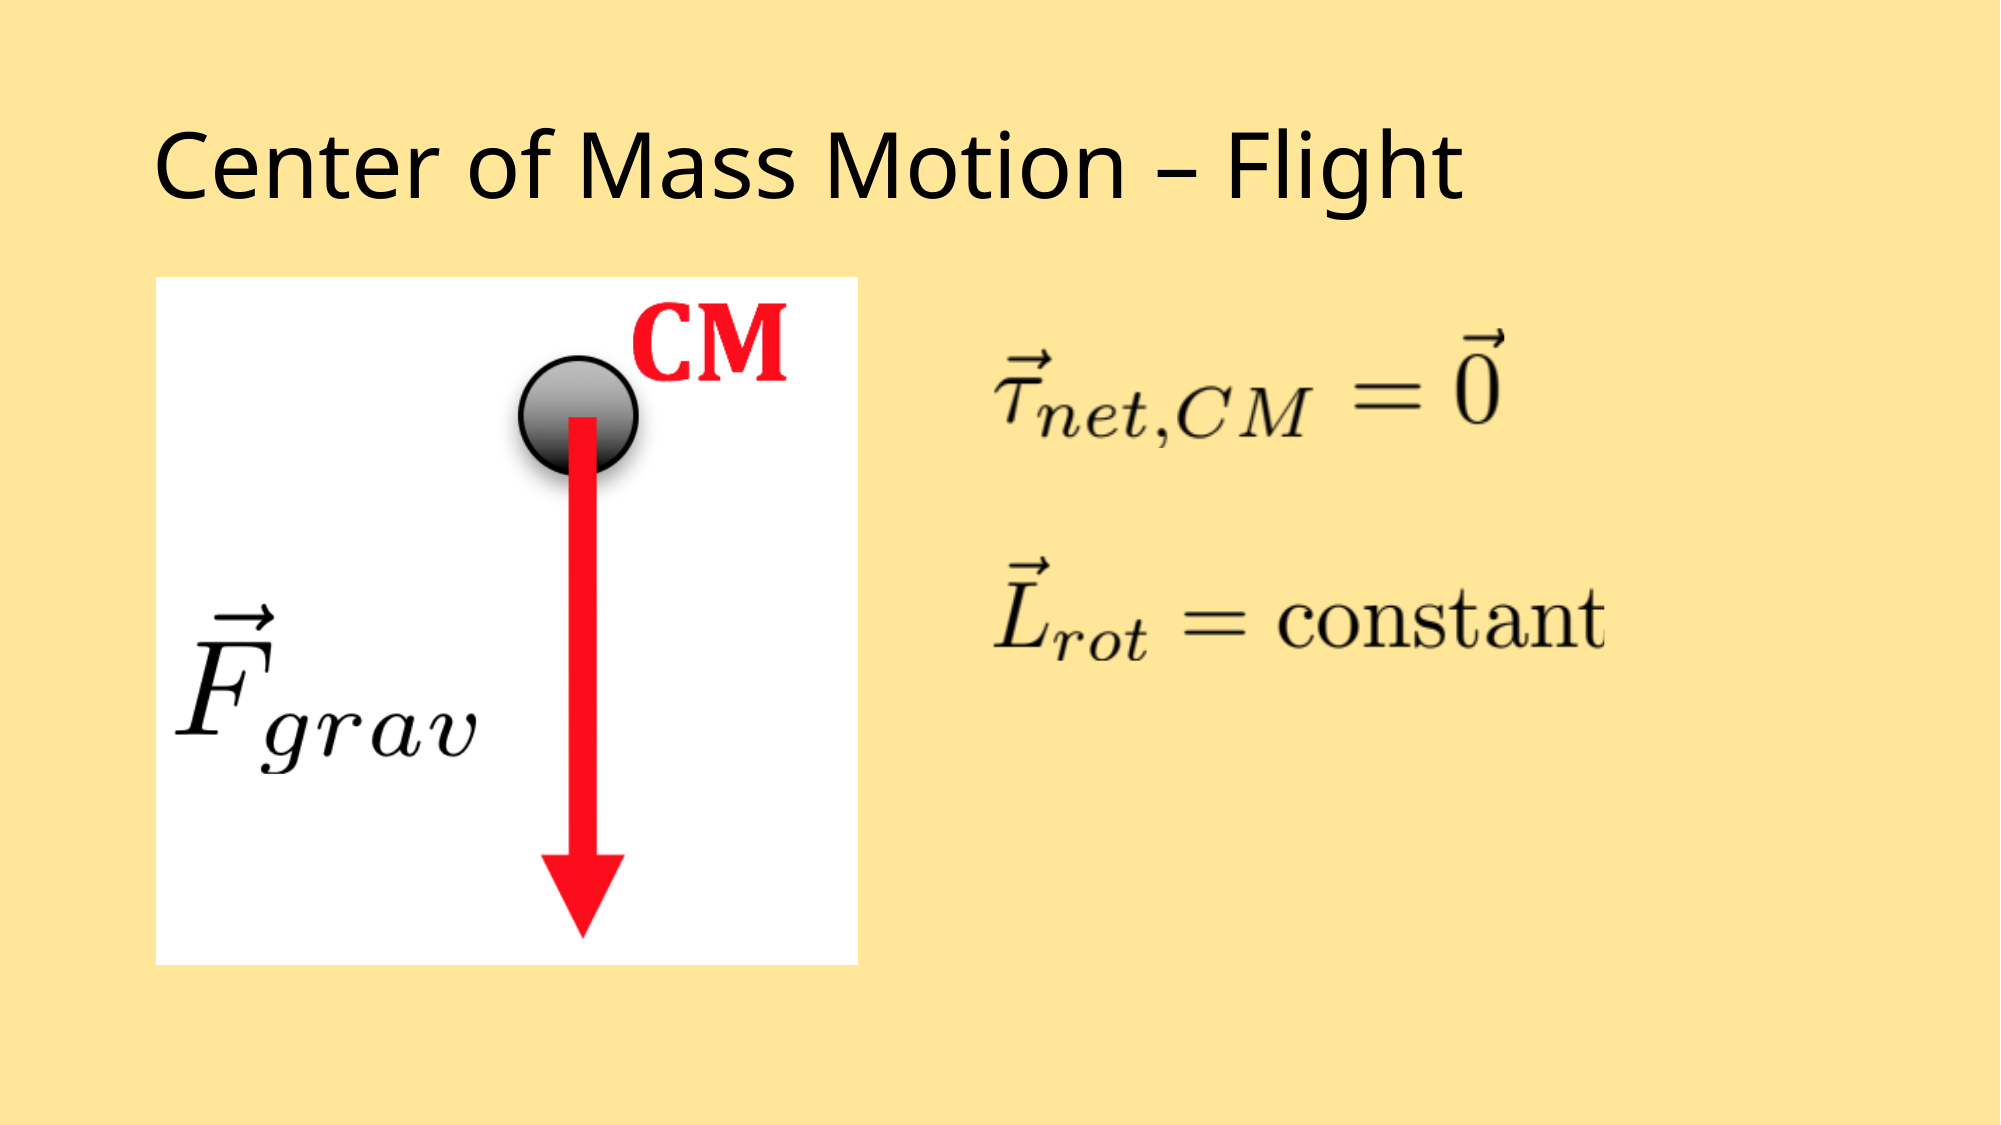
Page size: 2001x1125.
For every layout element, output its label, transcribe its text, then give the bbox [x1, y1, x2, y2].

title Center of Mass Motion – Flight [137, 59, 1863, 278]
picture [993, 328, 1505, 448]
picture [993, 555, 1605, 661]
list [156, 277, 858, 965]
